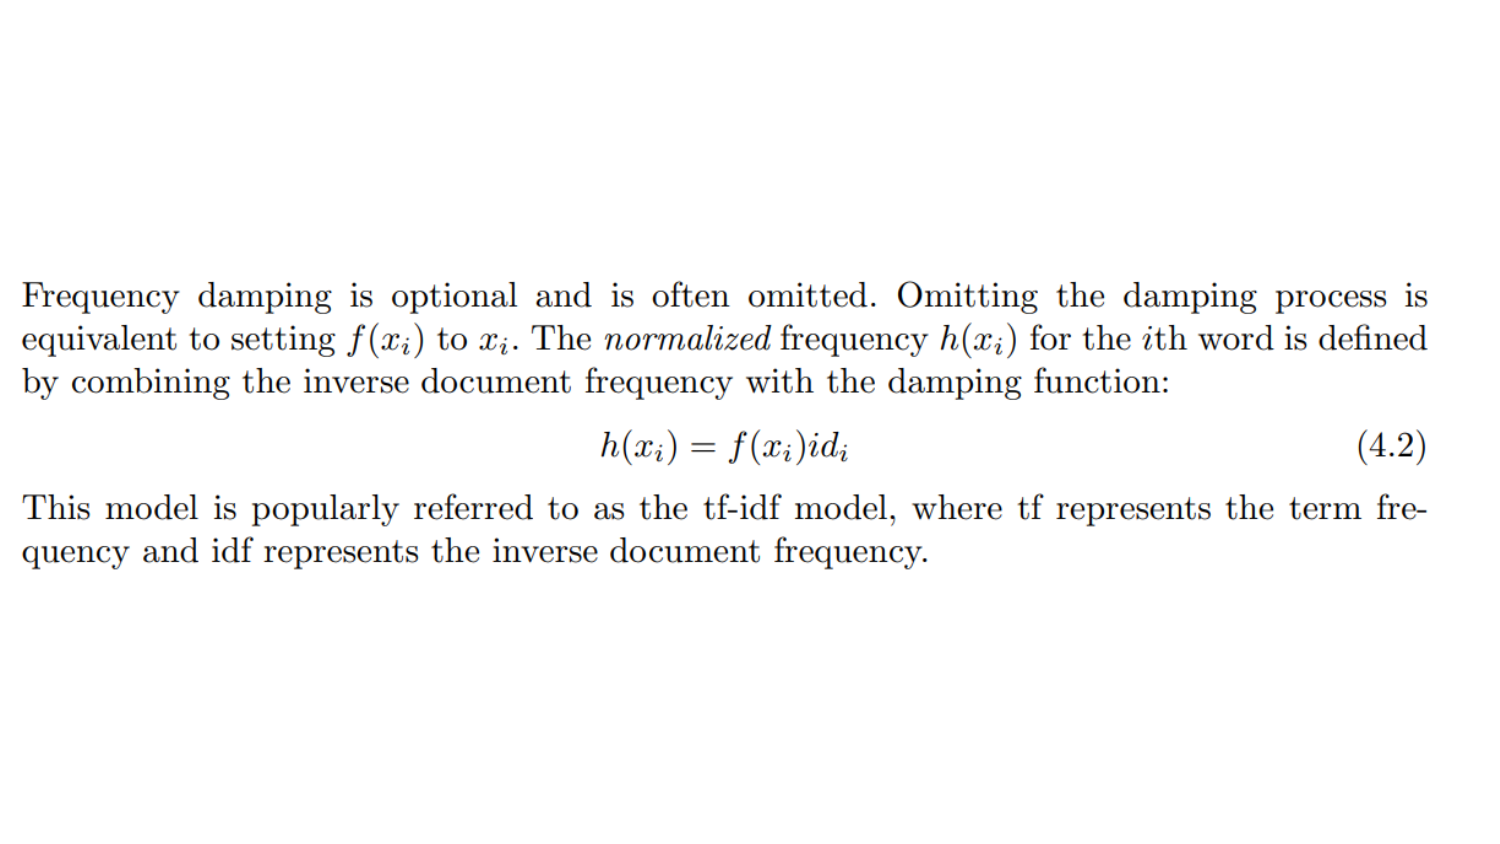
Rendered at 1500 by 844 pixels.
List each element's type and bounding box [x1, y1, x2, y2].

picture [0, 260, 1500, 584]
